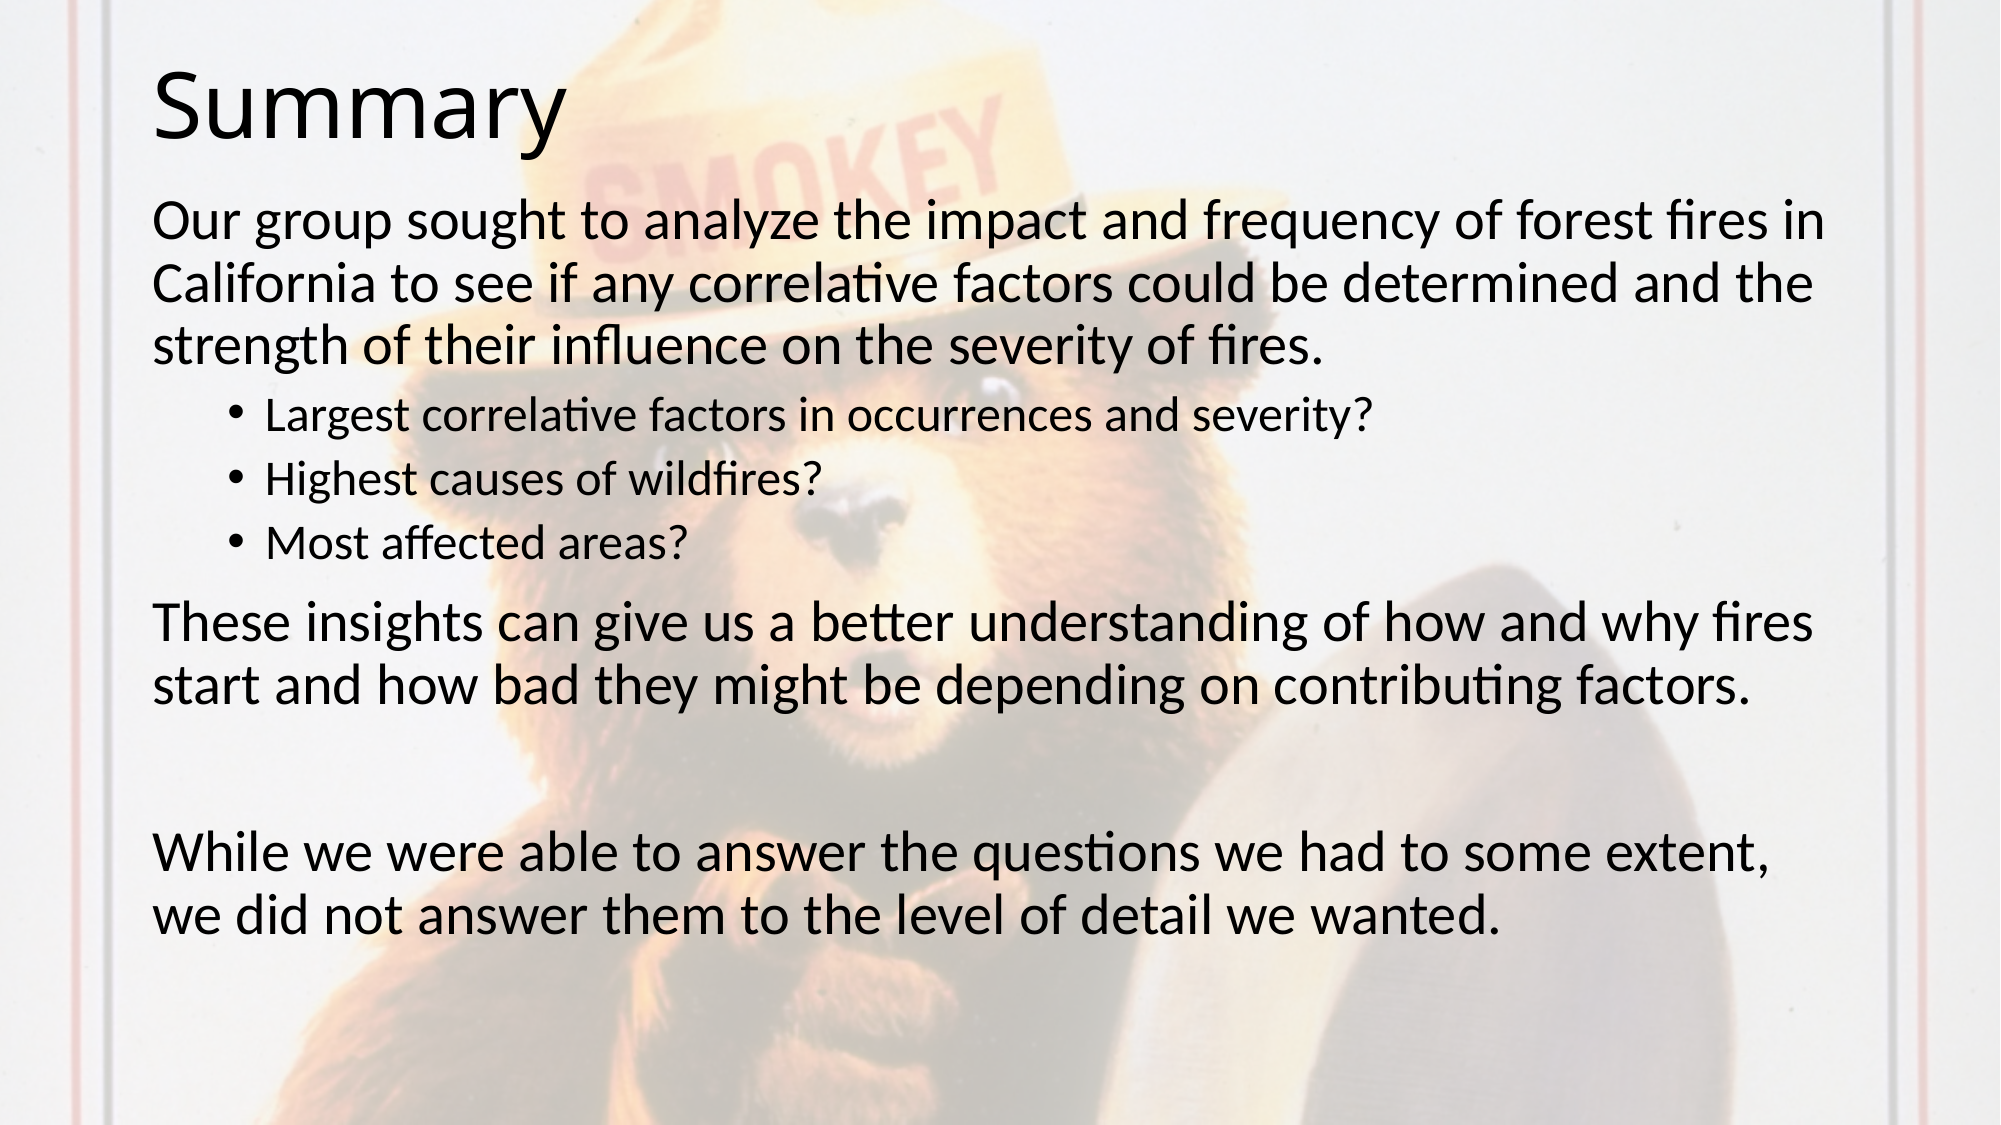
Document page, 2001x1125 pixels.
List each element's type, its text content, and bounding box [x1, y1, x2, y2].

title Summary [137, 0, 1863, 181]
list Our group sought to analyze the impact and frequency of forest fires in California to see if any correlative factors could be determined and the strength of their influence on the severity of fires. Largest correlative factors in occurrences and severity? Highest causes of wildfires? Most affected areas? These insights can give us a better understanding of how and why fires start and how bad they might be depending on contributing factors. While we were able to answer the questions we had to some extent, we did not answer them to the level of detail we wanted. [137, 181, 1863, 1125]
